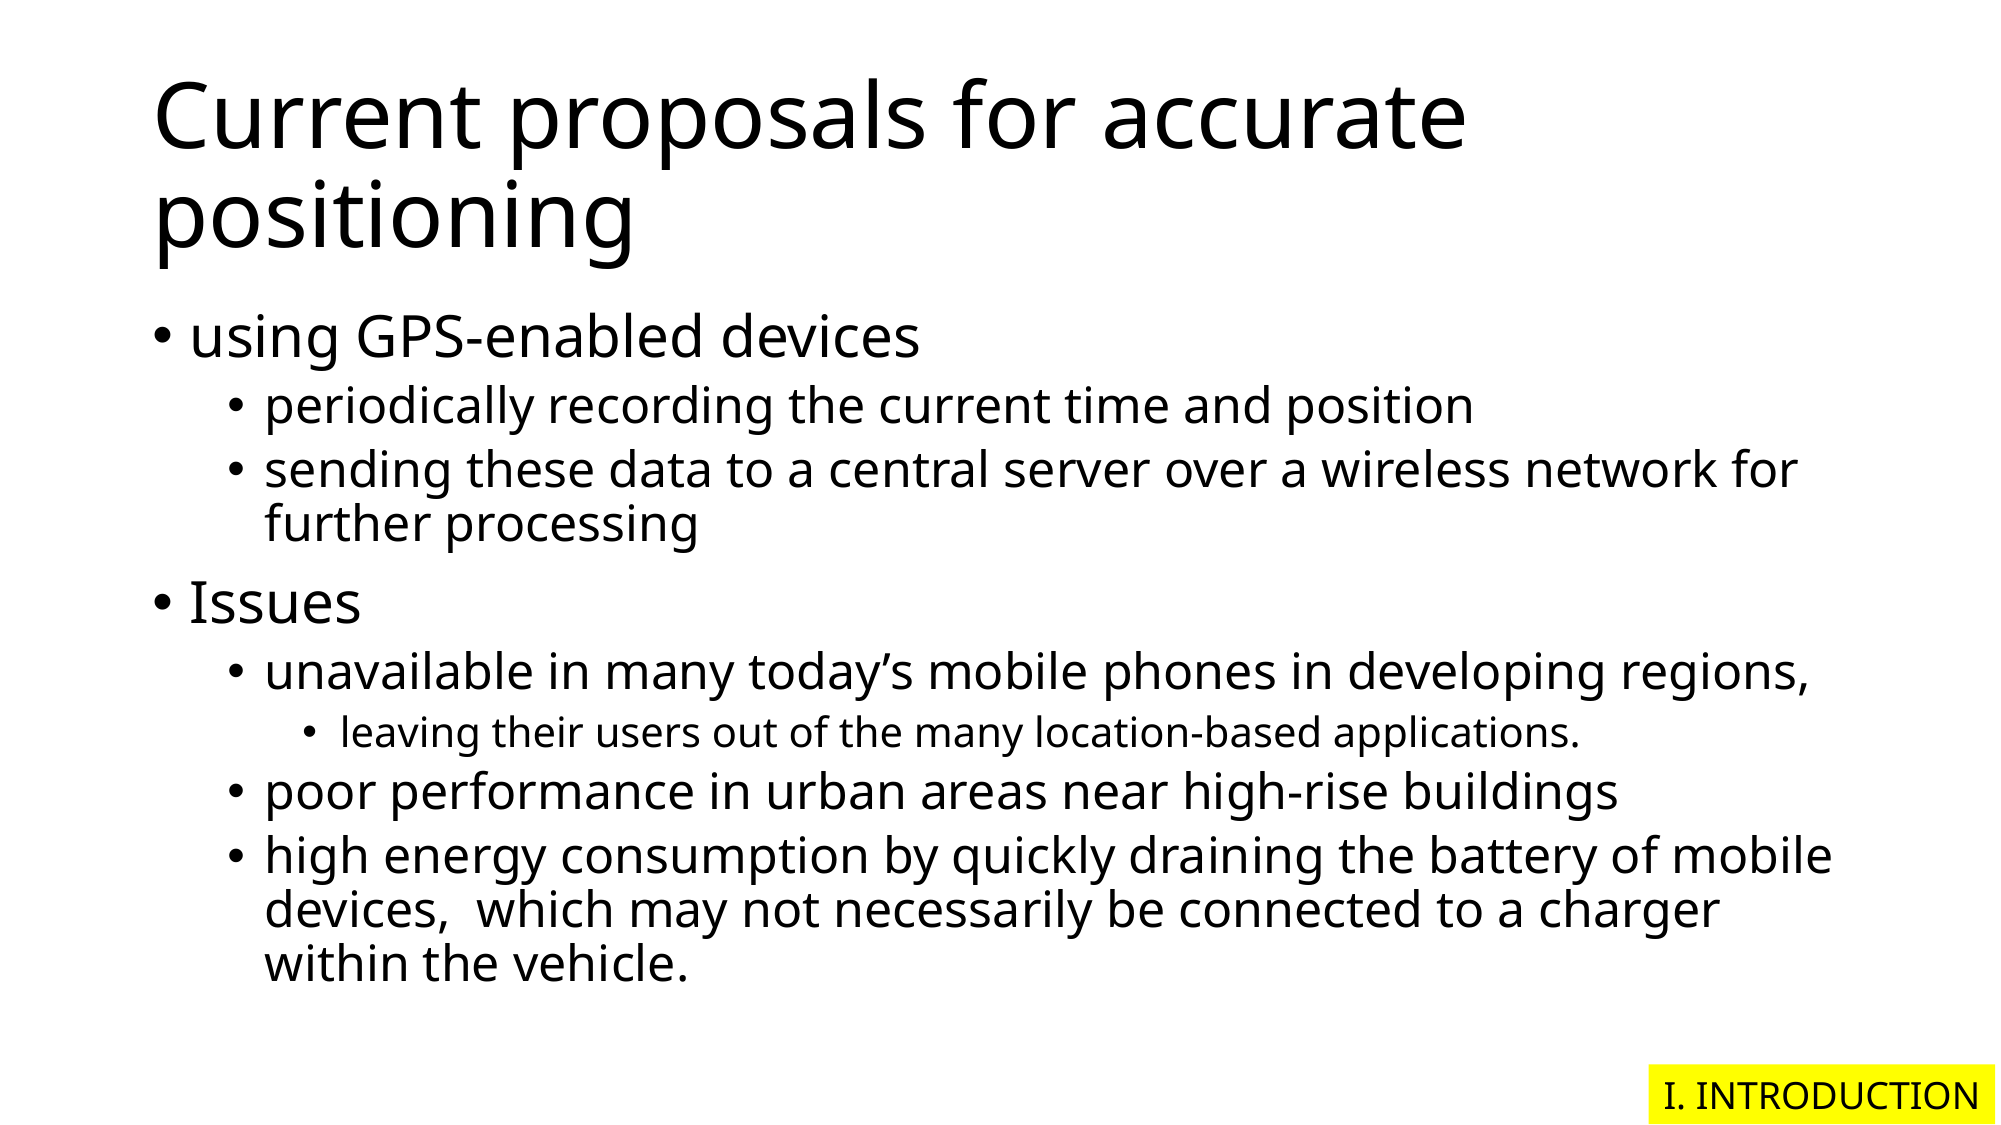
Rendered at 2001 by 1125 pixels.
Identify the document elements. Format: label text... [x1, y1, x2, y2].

text_box I. INTRODUCTION [1648, 1064, 1996, 1125]
title Current proposals for accurate positioning [137, 59, 1863, 278]
list using GPS-enabled devices periodically recording the current time and position sending these data to a central server over a wireless network for further processing Issues unavailable in many today’s mobile phones in developing regions, leaving their users out of the many location-based applications. poor performance in urban areas near high-rise buildings high energy consumption by quickly draining the battery of mobile devices, which may not necessarily be connected to a charger within the vehicle. [137, 299, 1863, 1014]
